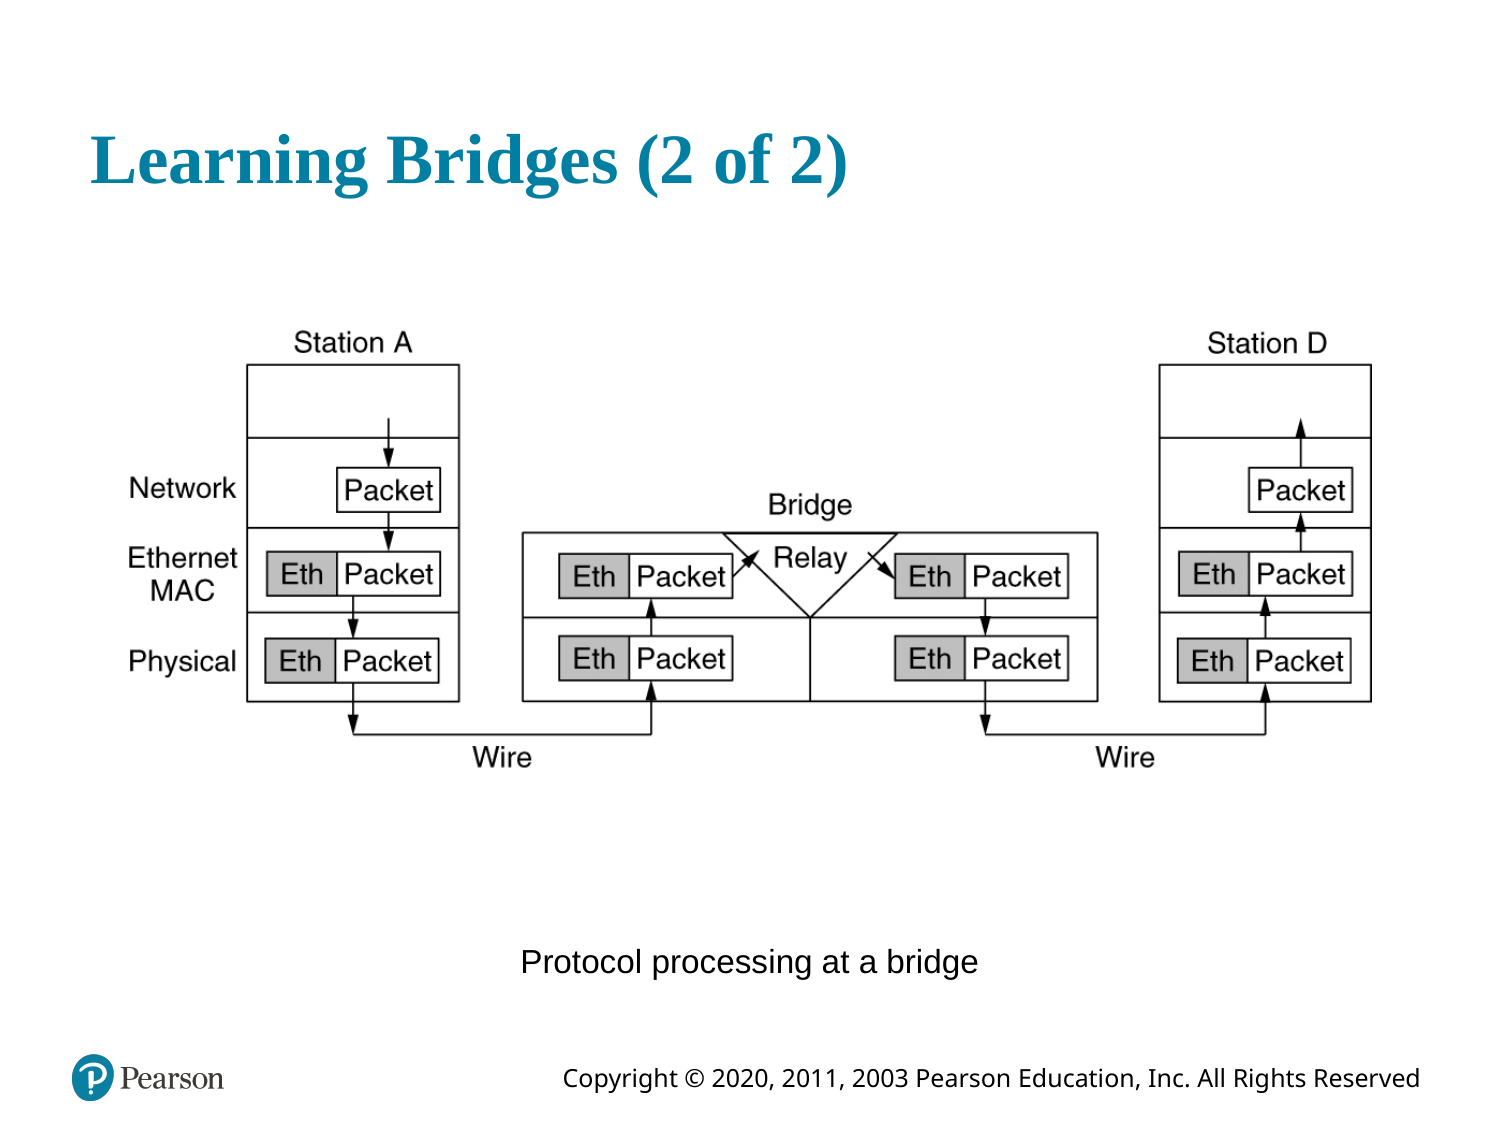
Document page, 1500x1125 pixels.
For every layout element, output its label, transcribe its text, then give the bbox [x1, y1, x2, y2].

picture [80, 1063, 106, 1088]
picture [127, 325, 1373, 775]
picture [72, 1054, 88, 1070]
picture [98, 1054, 224, 1101]
list Protocol processing at a bridge [75, 828, 1425, 996]
picture [72, 1087, 83, 1101]
title Learning Bridges (2 of 2) [75, 37, 1425, 213]
